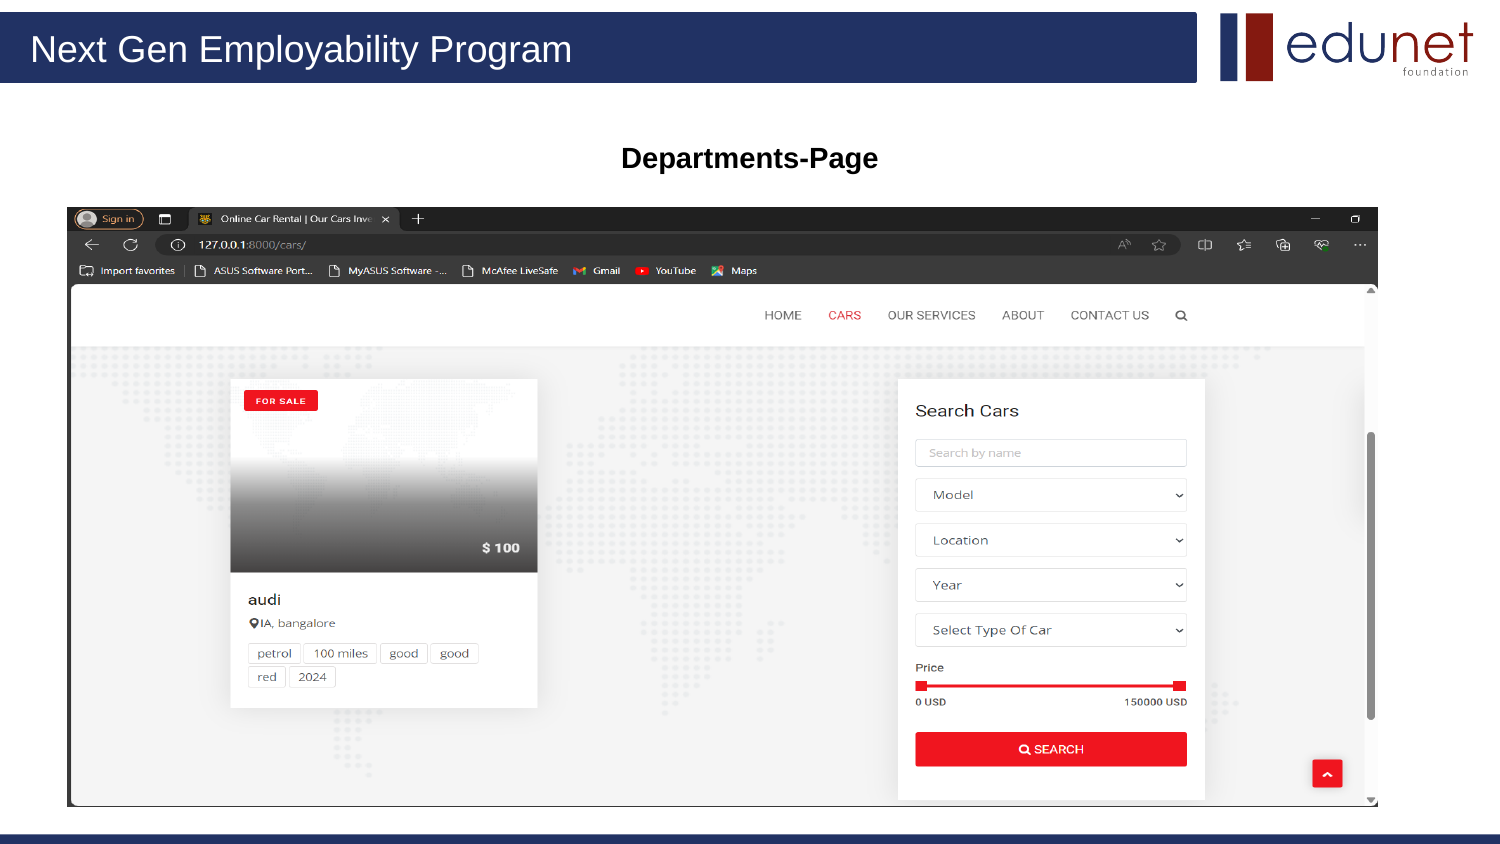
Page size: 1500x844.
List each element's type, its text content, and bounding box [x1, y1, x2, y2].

picture [1279, 14, 1482, 83]
title Departments-Page [103, 105, 1397, 208]
picture [66, 207, 1379, 807]
